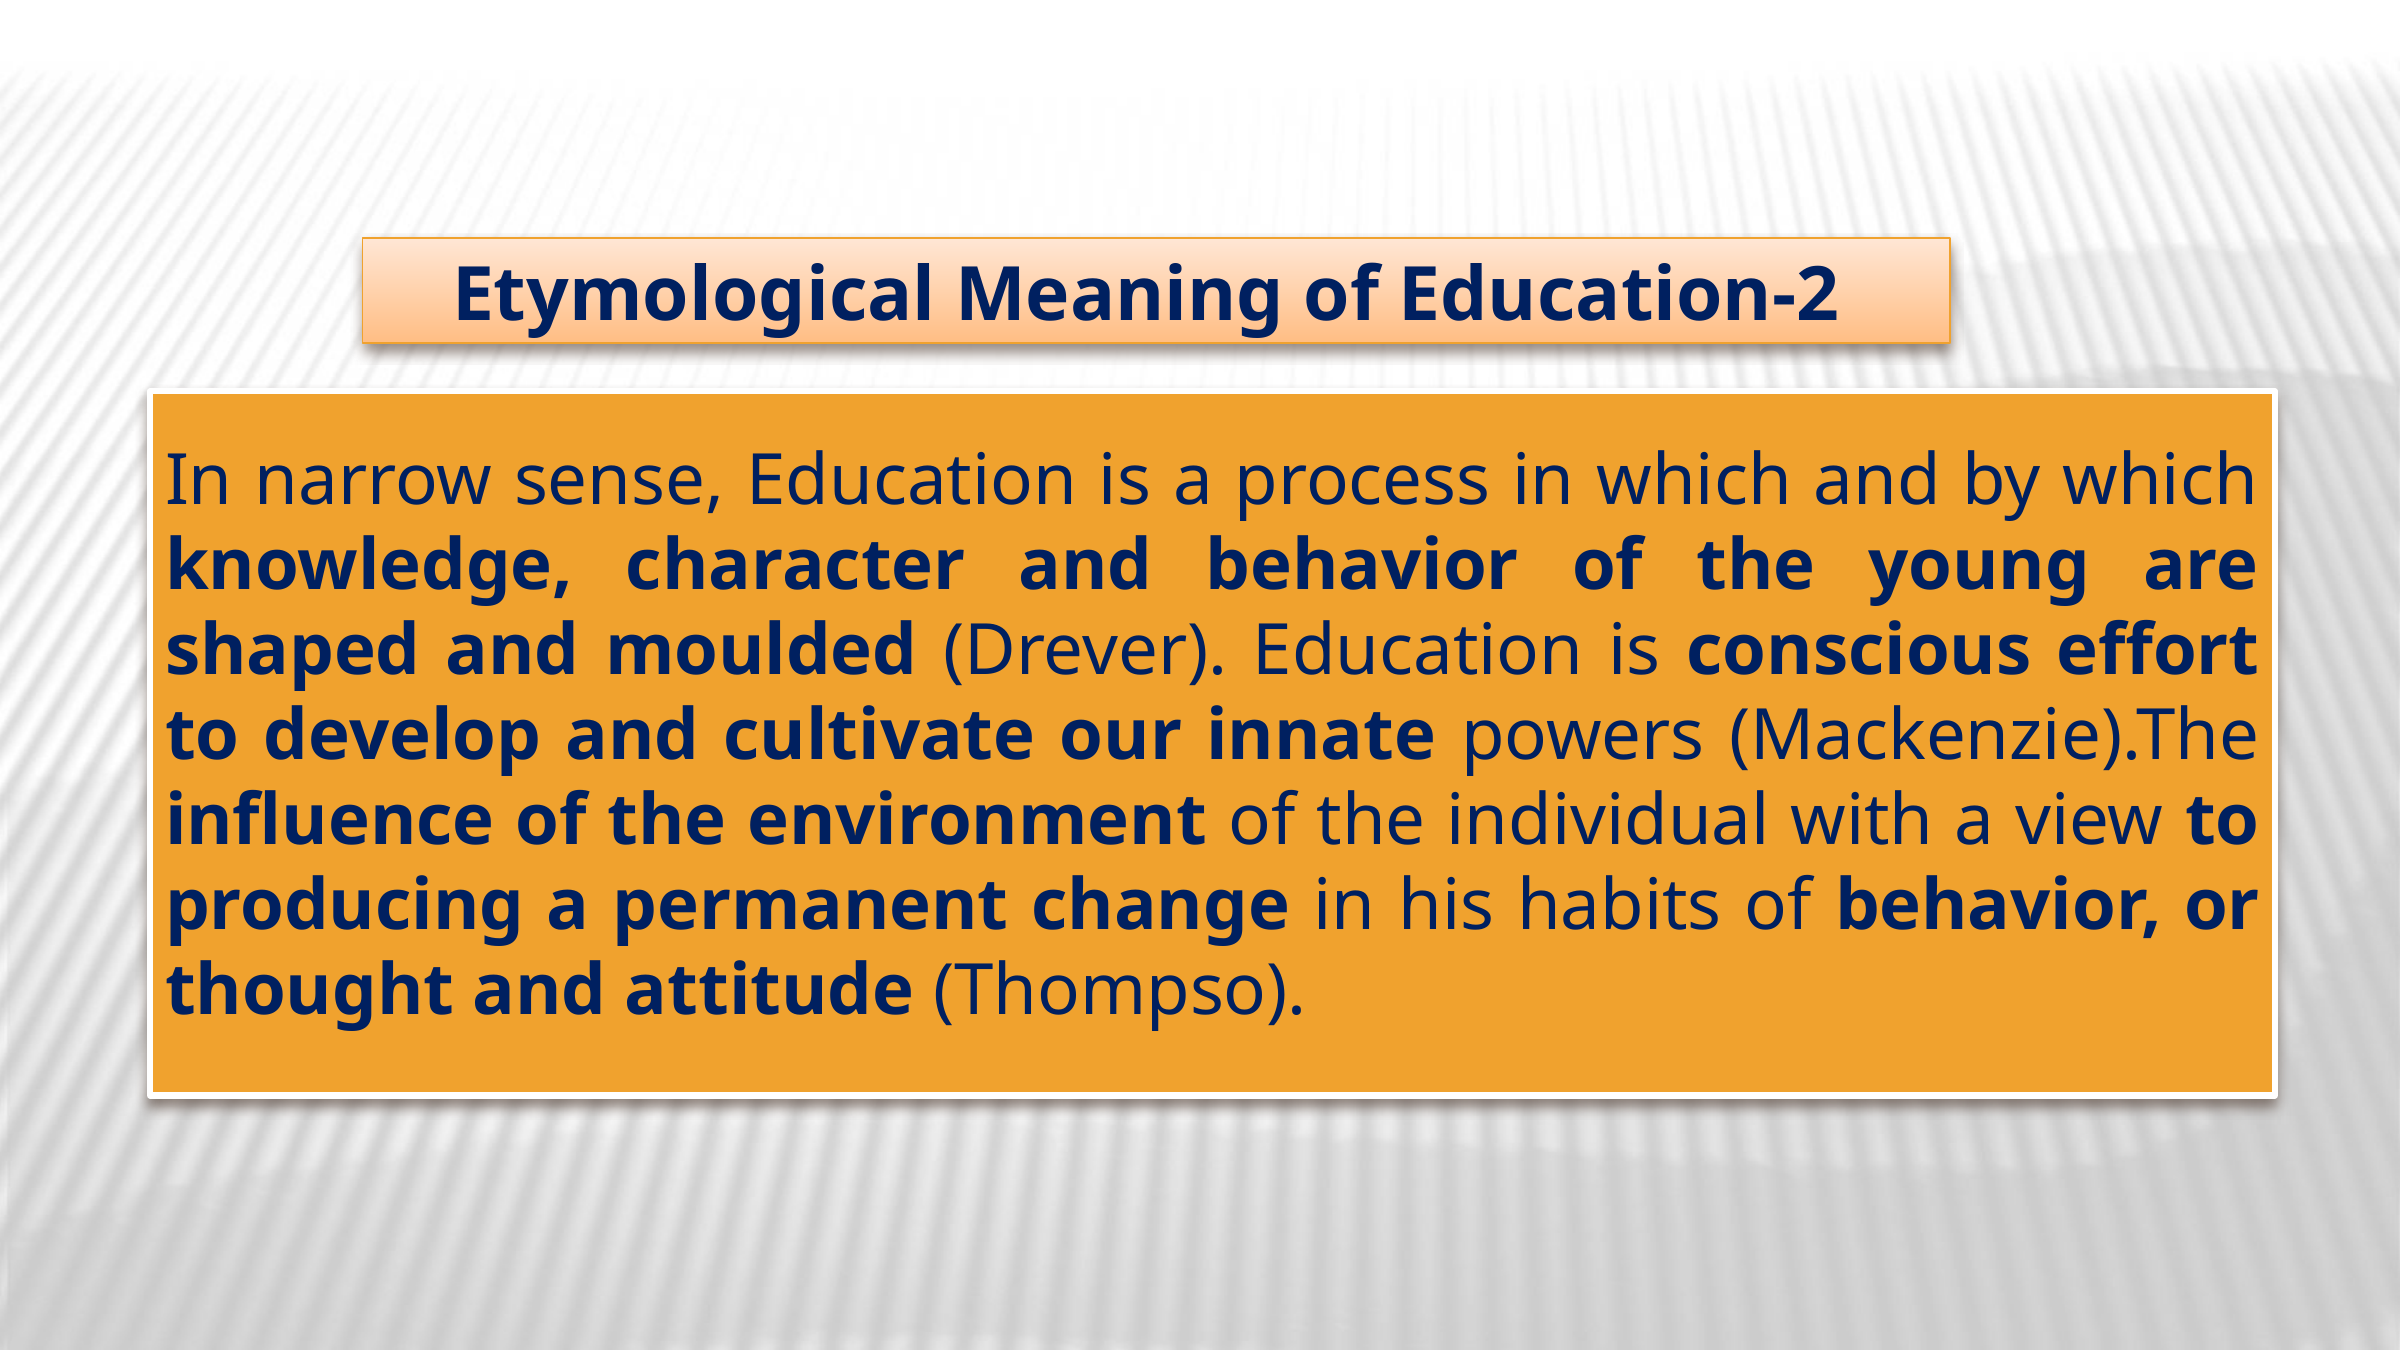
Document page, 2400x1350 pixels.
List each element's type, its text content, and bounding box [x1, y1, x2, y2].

text_box In narrow sense, Education is a process in which and by which knowledge, character and behavior of the young are shaped and moulded (Drever). Education is conscious effort to develop and cultivate our innate powers (Mackenzie).The influence of the environment of the individual with a view to producing a permanent change in his habits of behavior, or thought and attitude (Thompso). [147, 388, 2278, 1099]
text_box Etymological Meaning of Education-2 [362, 237, 1951, 344]
